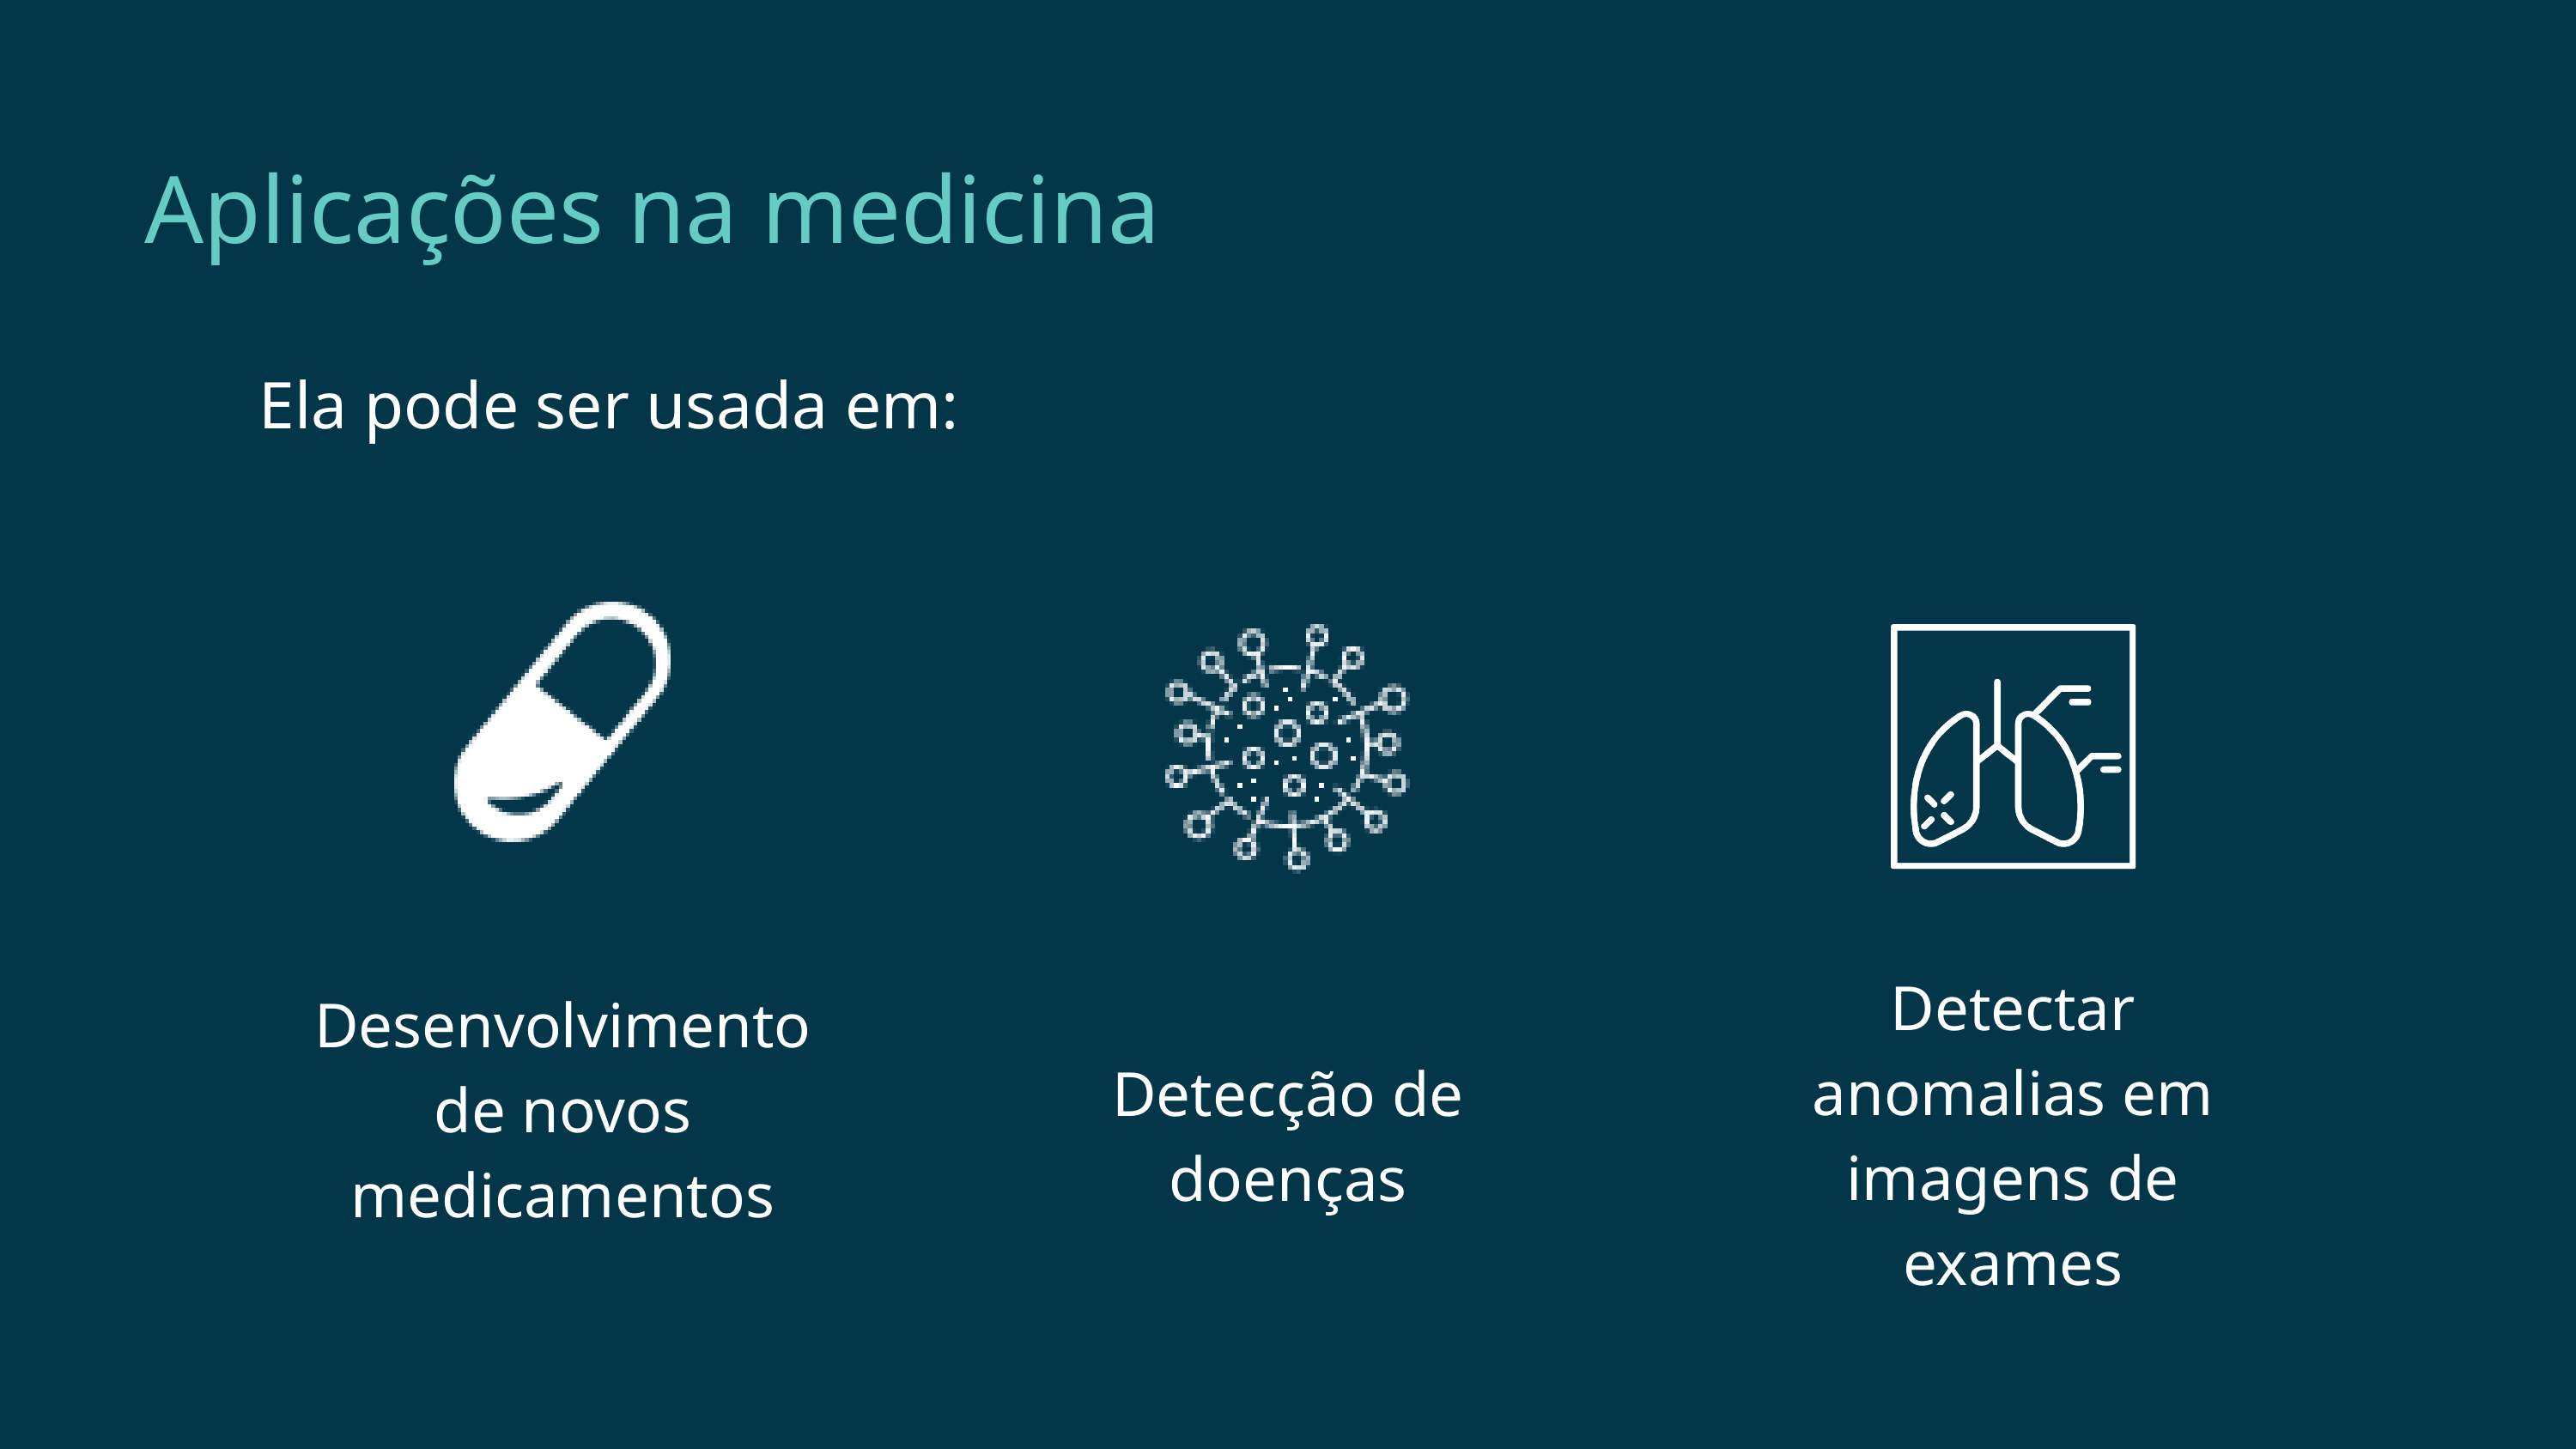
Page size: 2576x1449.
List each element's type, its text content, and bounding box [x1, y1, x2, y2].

text_box Aplicações na medicina [144, 131, 1507, 262]
text_box Ela pode ser usada em: [258, 351, 968, 442]
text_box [1036, 602, 1540, 1208]
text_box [312, 602, 814, 1224]
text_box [1762, 602, 2264, 1291]
